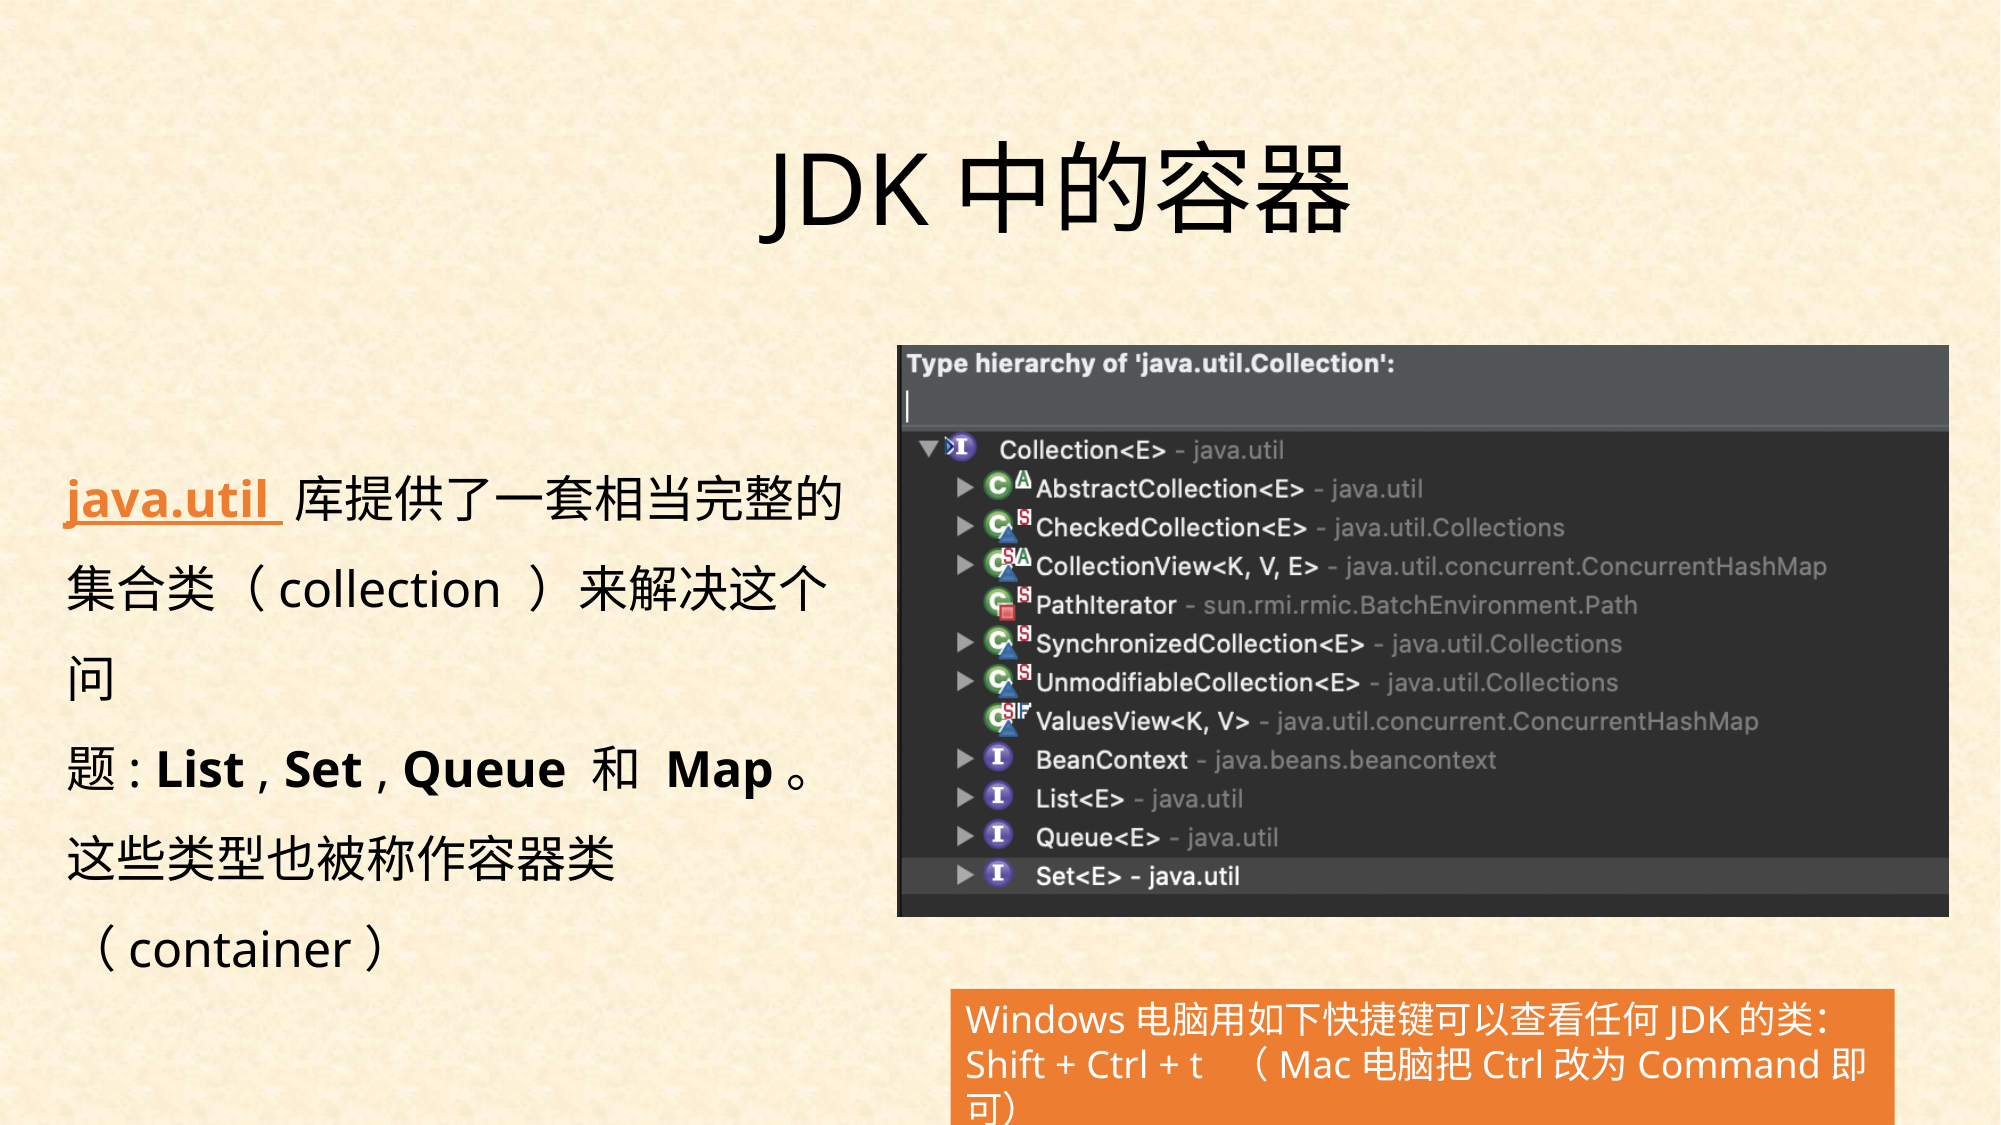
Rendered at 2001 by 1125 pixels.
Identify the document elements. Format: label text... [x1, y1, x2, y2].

text_box JDK中的容器 [413, 118, 1683, 253]
text_box java.util 库提供了一套相当完整的集合类（collection ）来解决这个问题: List , Set , Queue 和 Map。这些类型也被称作容器类（container） [51, 429, 875, 985]
text_box Windows电脑用如下快捷键可以查看任何JDK的类：Shift + Ctrl + t （Mac电脑把Ctrl改为Command即可） [950, 988, 1895, 1125]
picture [0, 0, 2001, 1125]
